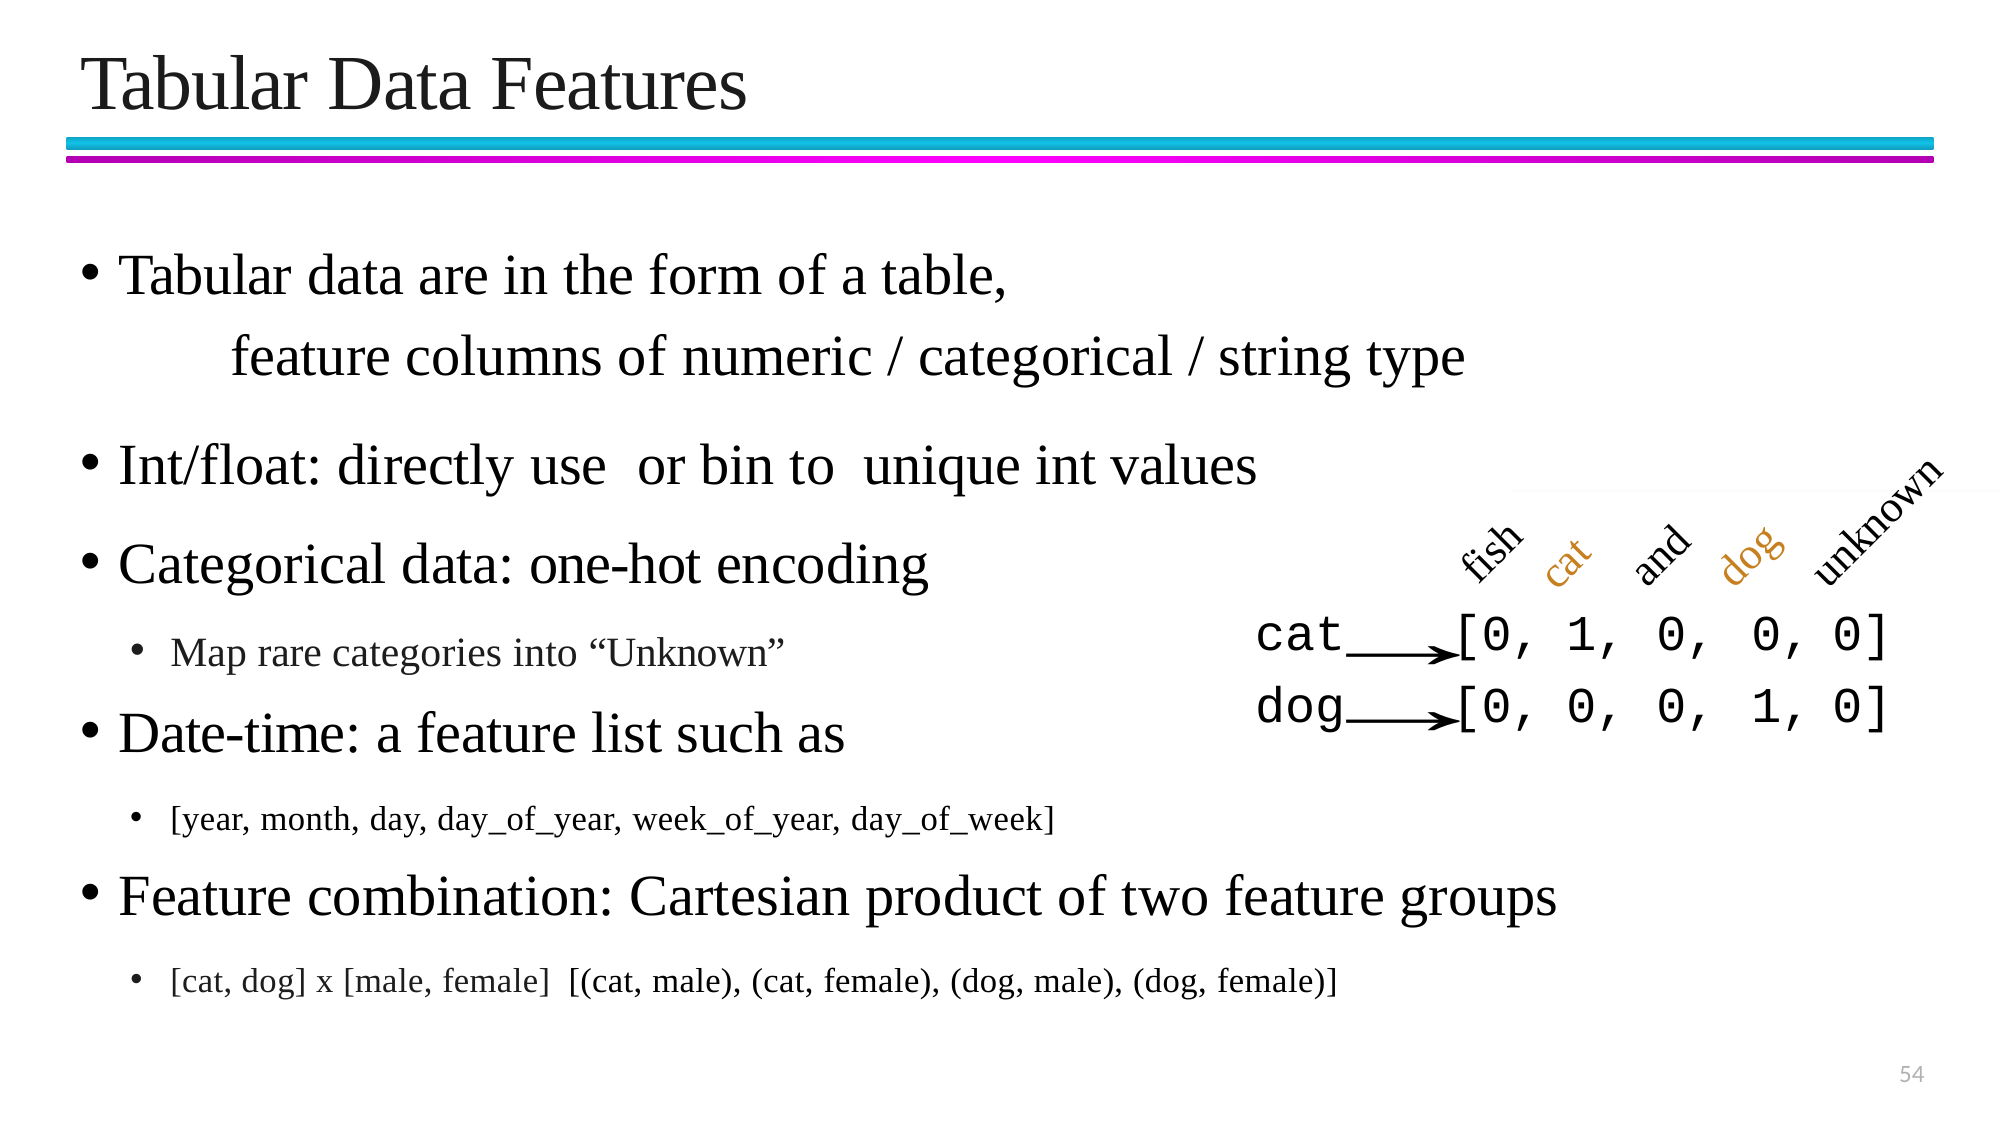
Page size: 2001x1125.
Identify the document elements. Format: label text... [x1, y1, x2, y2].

text_box cat [1532, 513, 1617, 598]
table_cell [0, [1397, 676, 1551, 752]
text_box and [1622, 503, 1715, 595]
table_cell 0] [1821, 676, 1959, 752]
table_header 0, [1641, 600, 1731, 676]
table_cell 1, [1731, 676, 1821, 752]
table_header 0] [1821, 600, 1959, 676]
title Tabular Data Features [77, 0, 843, 172]
text_box fish [1453, 500, 1545, 592]
table_header 0, [1731, 600, 1821, 676]
table_cell 0, [1641, 676, 1731, 752]
table_header cat [1250, 600, 1397, 676]
text_box dog [1710, 502, 1803, 596]
table_cell dog [1250, 676, 1397, 752]
text_box unknown [1803, 434, 1965, 596]
table_header 1, [1551, 600, 1641, 676]
slide_number 54 [1474, 1042, 1925, 1103]
table_header [0, [1397, 600, 1551, 676]
table_cell 0, [1551, 676, 1641, 752]
